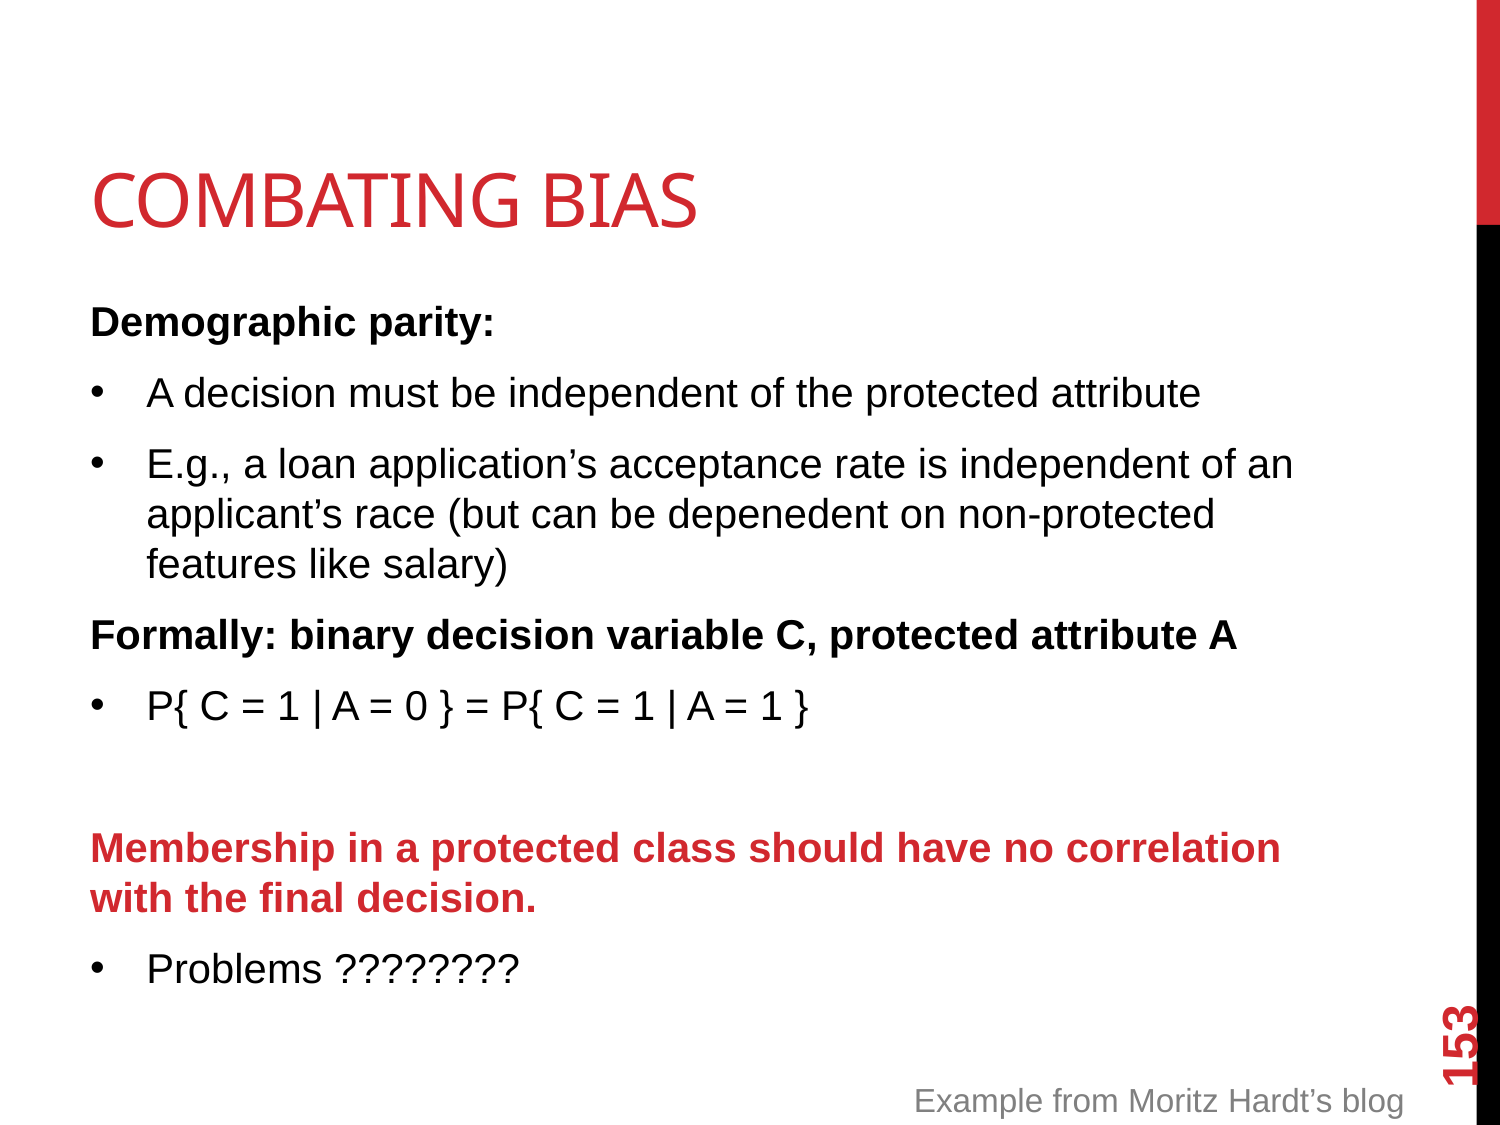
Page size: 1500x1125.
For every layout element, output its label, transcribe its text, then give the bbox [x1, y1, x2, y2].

slide_number 153 [1427, 887, 1488, 1104]
text_box Example from Moritz Hardt’s blog [378, 1071, 1421, 1125]
list Demographic parity: A decision must be independent of the protected attribute E.g., a loan application’s acceptance rate is independent of an applicant’s race (but can be depenedent on non-protected features like salary) Formally: binary decision variable C, protected attribute A P{ C = 1 | A = 0 } = P{ C = 1 | A = 1 } Membership in a protected class should have no correlation with the final decision. Problems ???????? [75, 287, 1325, 1005]
title Combating Bias [75, 25, 1025, 250]
